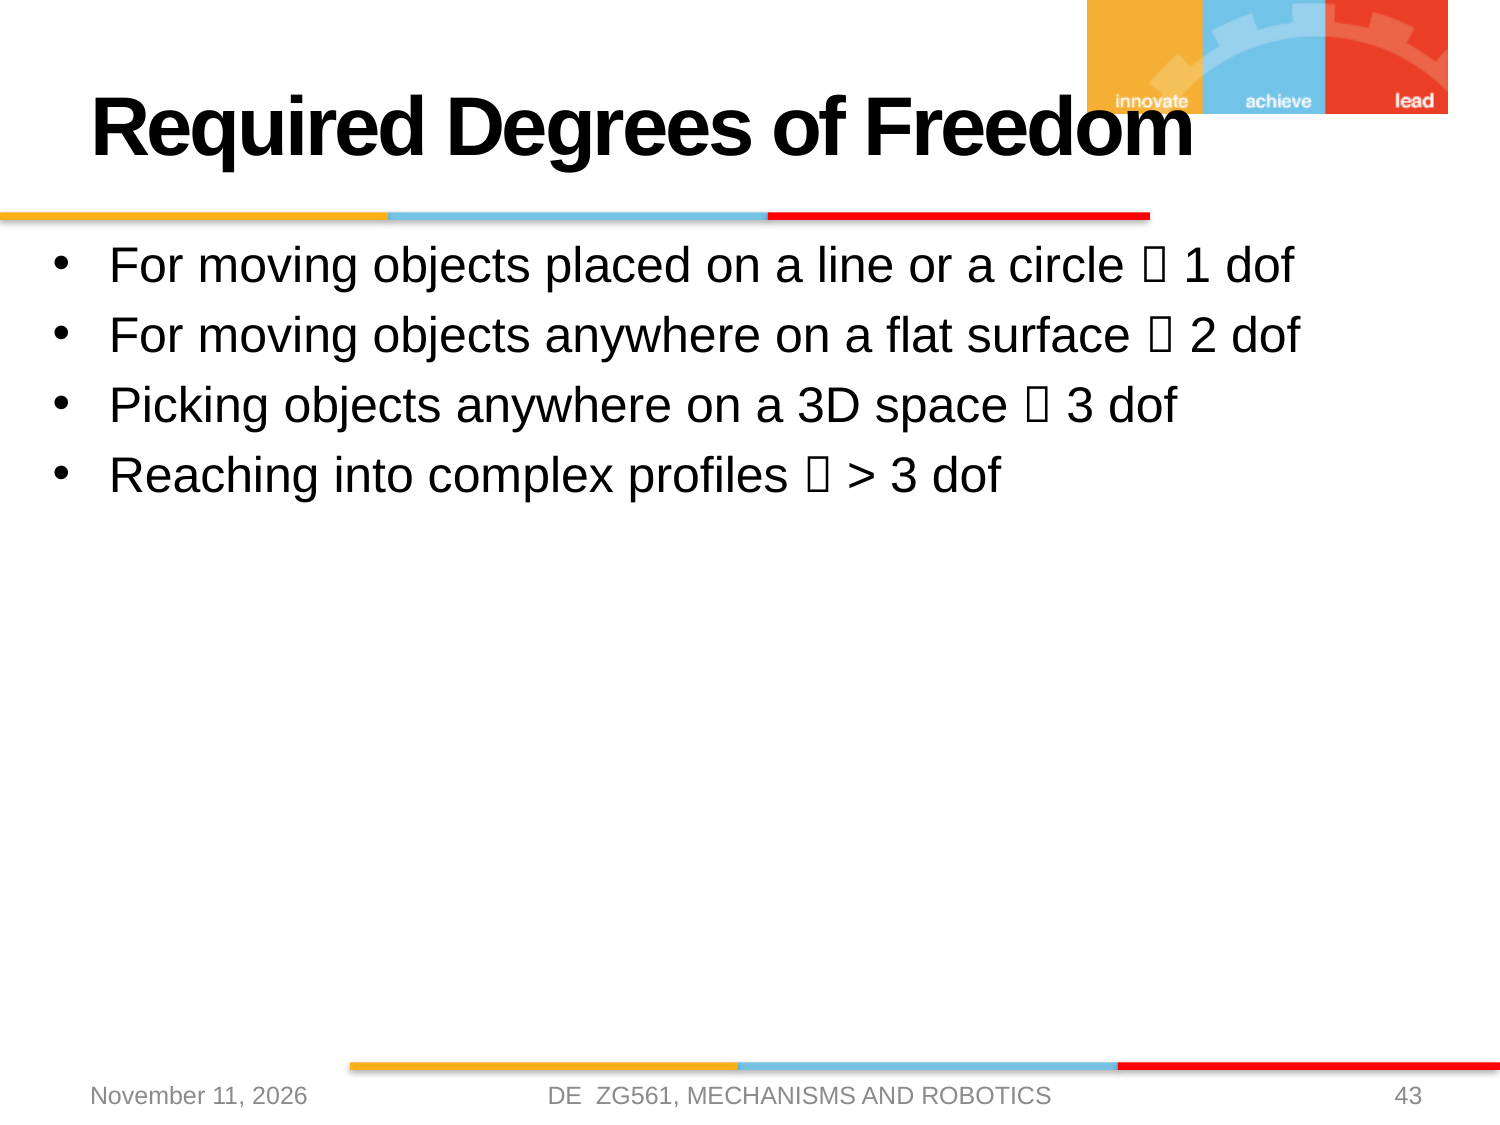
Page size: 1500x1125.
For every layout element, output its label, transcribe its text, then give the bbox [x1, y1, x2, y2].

title Required Degrees of Freedom [75, 45, 1425, 200]
slide_number 43 [1088, 1065, 1438, 1125]
picture [1087, 0, 1448, 114]
footer DE ZG561, MECHANISMS AND ROBOTICS [512, 1065, 1088, 1125]
list For moving objects placed on a line or a circle  1 dof For moving objects anywhere on a flat surface  2 dof Picking objects anywhere on a 3D space  3 dof Reaching into complex profiles  > 3 dof [37, 224, 1450, 1010]
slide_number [75, 1065, 425, 1125]
